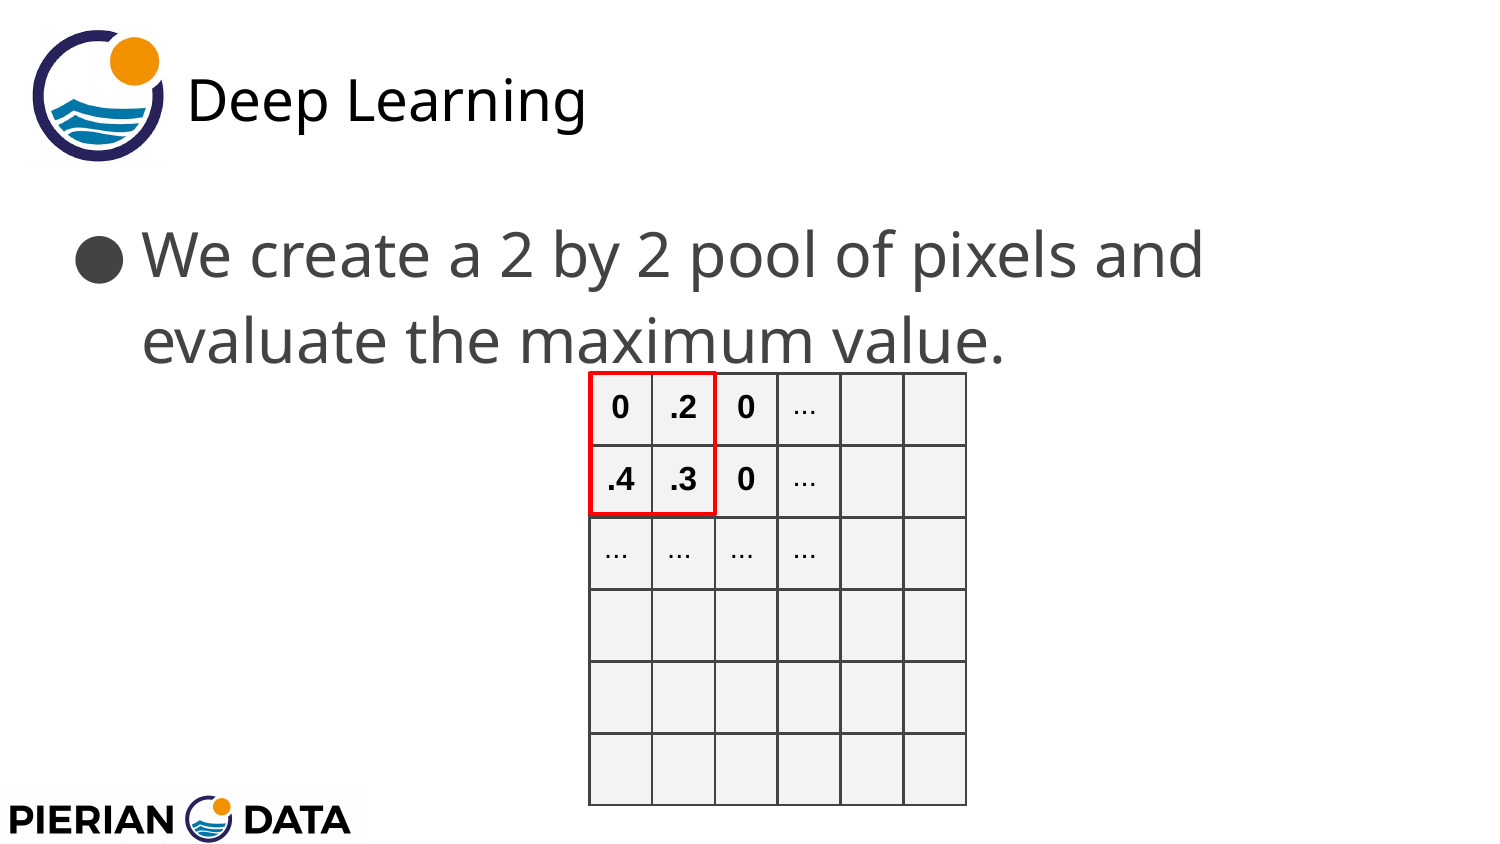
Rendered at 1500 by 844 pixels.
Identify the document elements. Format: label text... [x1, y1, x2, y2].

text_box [590, 373, 715, 515]
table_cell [905, 519, 965, 588]
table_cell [779, 735, 839, 804]
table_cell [653, 591, 714, 660]
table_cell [779, 591, 839, 660]
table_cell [779, 447, 839, 516]
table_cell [716, 591, 776, 660]
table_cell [905, 735, 965, 804]
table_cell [842, 447, 902, 516]
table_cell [905, 447, 965, 516]
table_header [716, 375, 776, 444]
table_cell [653, 735, 714, 804]
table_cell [779, 663, 839, 732]
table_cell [591, 663, 651, 732]
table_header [905, 375, 965, 444]
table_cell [779, 519, 839, 588]
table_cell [591, 591, 651, 660]
title Deep Learning [175, 48, 1449, 143]
list We create a 2 by 2 pool of pixels and evaluate the maximum value. [51, 189, 1449, 370]
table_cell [591, 735, 651, 804]
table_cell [905, 663, 965, 732]
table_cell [905, 591, 965, 660]
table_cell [842, 591, 902, 660]
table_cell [716, 663, 776, 732]
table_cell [842, 663, 902, 732]
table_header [842, 375, 902, 444]
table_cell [842, 519, 902, 588]
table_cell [591, 519, 651, 588]
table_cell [716, 735, 776, 804]
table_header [779, 375, 839, 444]
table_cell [716, 519, 776, 588]
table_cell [716, 447, 776, 516]
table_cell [653, 519, 714, 588]
picture [24, 24, 172, 167]
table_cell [842, 735, 902, 804]
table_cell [653, 663, 714, 732]
picture [0, 787, 368, 844]
